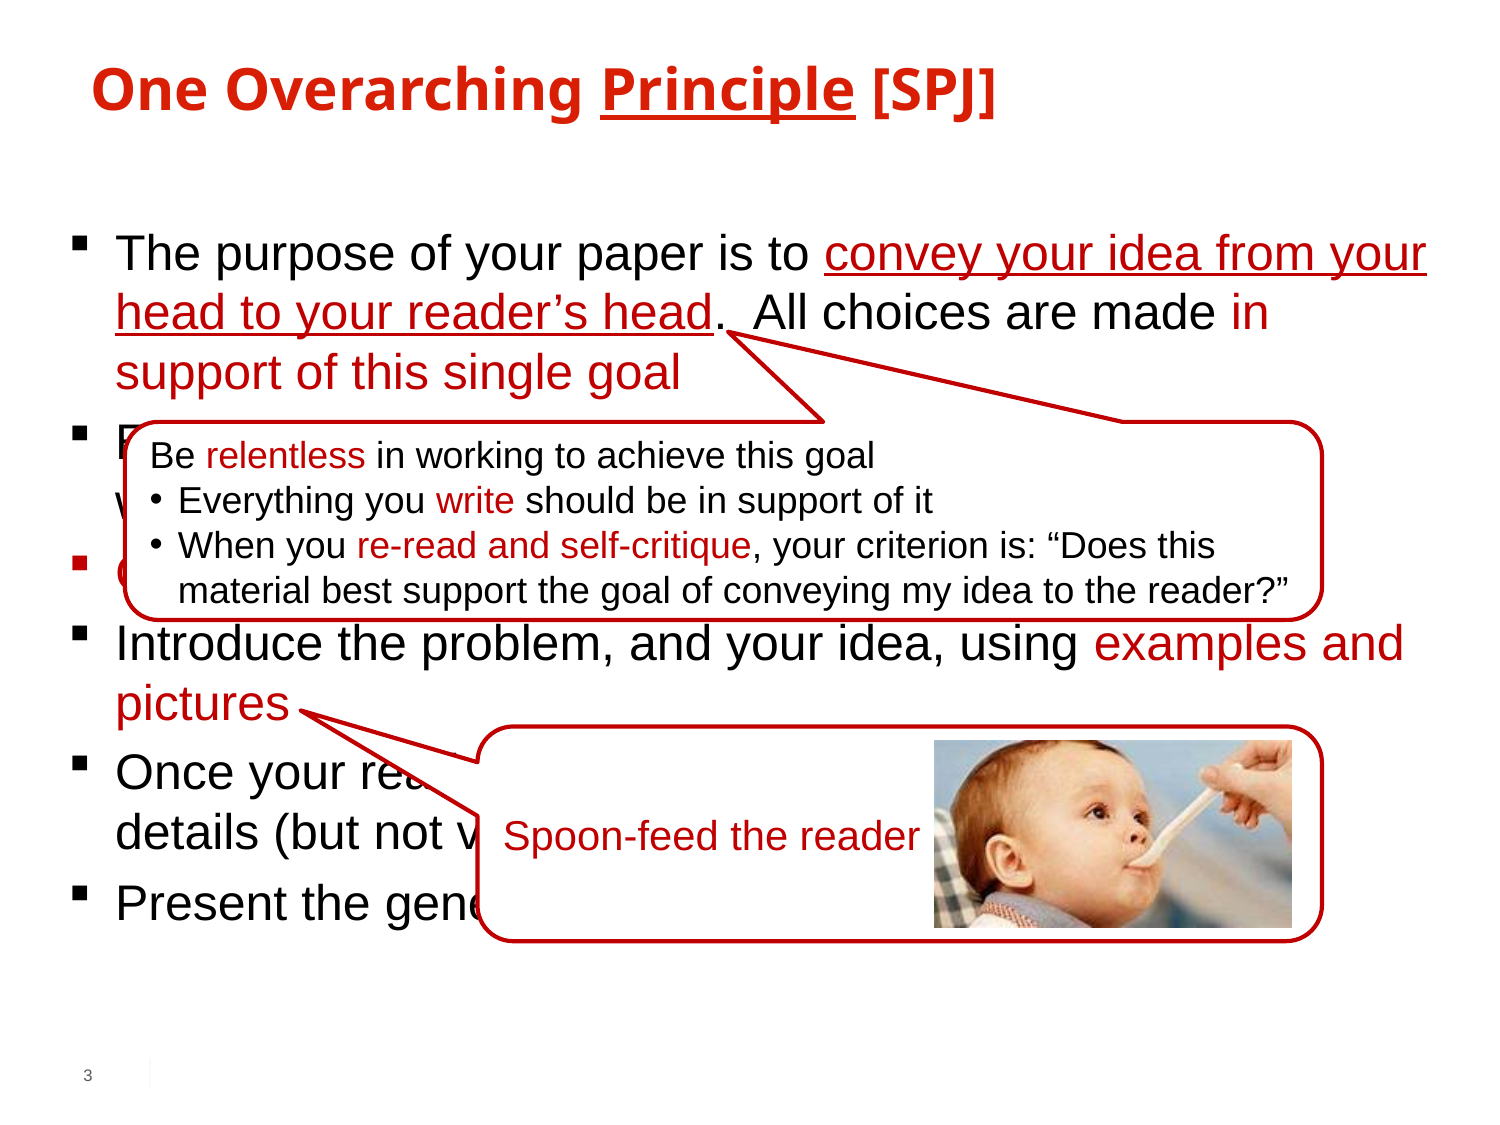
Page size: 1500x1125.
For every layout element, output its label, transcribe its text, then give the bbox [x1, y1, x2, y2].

list The purpose of your paper is to convey your idea from your head to your reader’s head. All choices are made in support of this single goal Explain it as if you were speaking to someone using a whiteboard Conveying the intuition is primary, not secondary Introduce the problem, and your idea, using examples and pictures Once your reader has the intuition, she can follow the details (but not vice versa) Present the general case later in the paper [53, 212, 1464, 1080]
text_box Spoon-feed the reader [300, 710, 1322, 942]
title One Overarching Principle [SPJ] [75, 45, 1425, 188]
picture [933, 739, 1293, 928]
slide_number 3 [49, 1049, 101, 1101]
text_box Be relentless in working to achieve this goal Everything you write should be in support of it When you re-read and self-critique, your criterion is: “Does this material best support the goal of conveying my idea to the reader?” [124, 331, 1323, 620]
